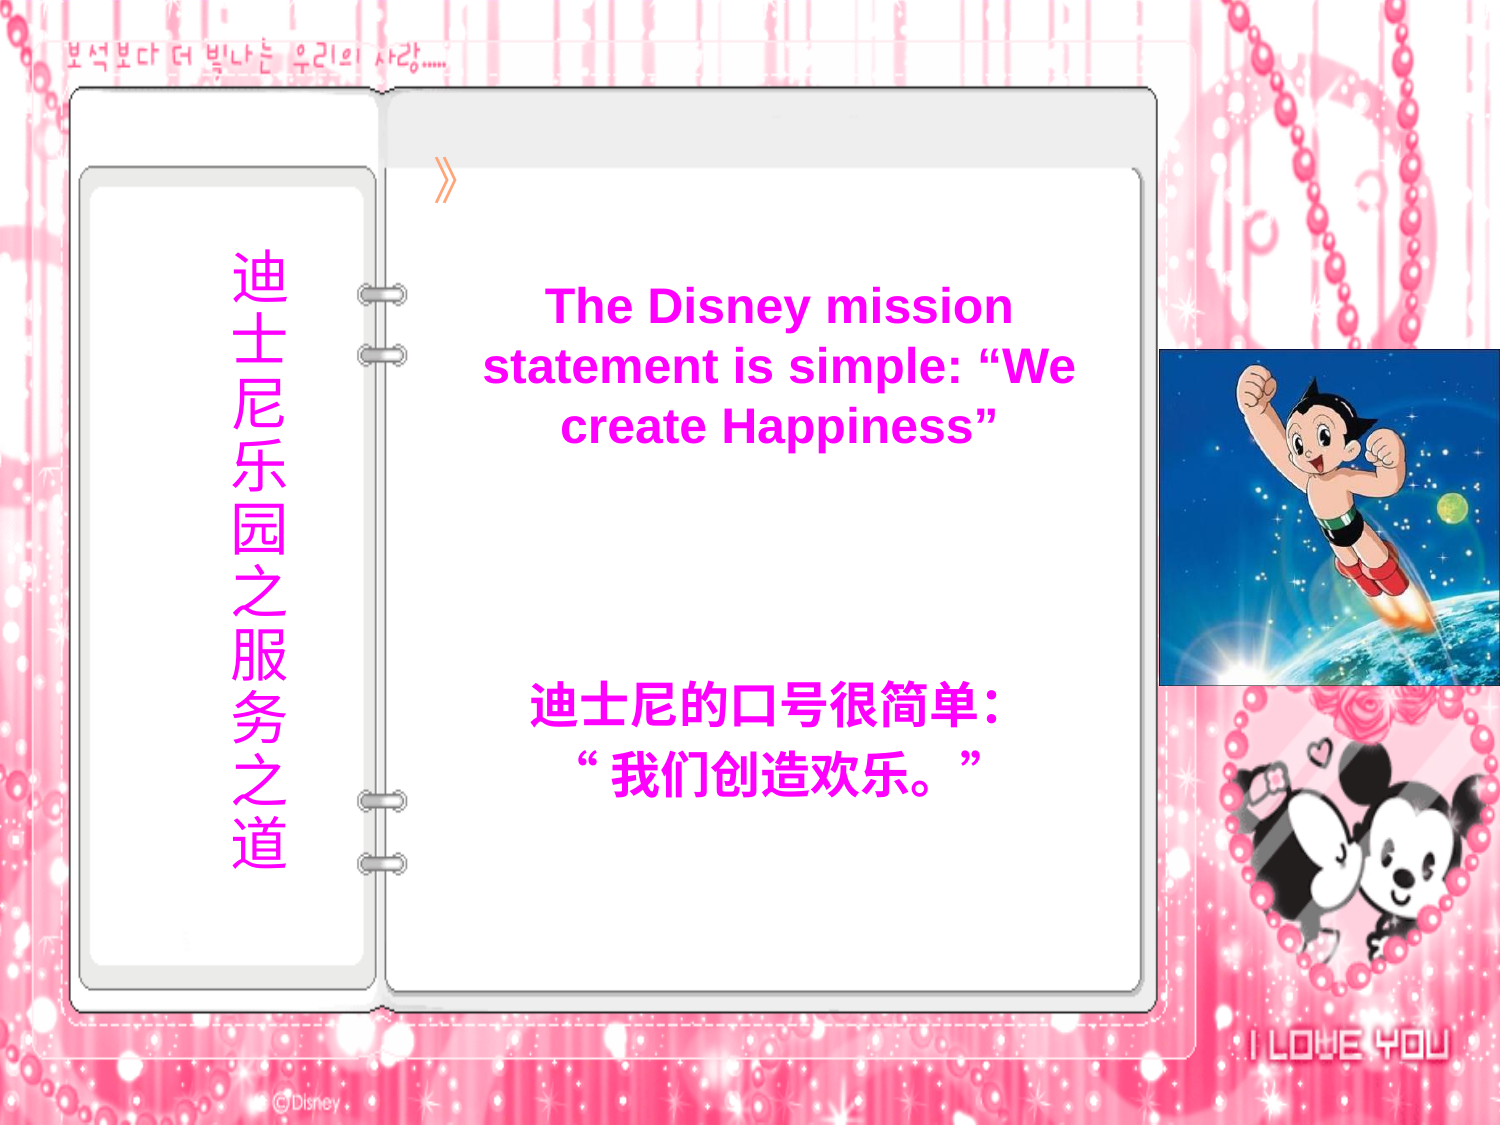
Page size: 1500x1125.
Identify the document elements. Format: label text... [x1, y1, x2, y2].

list 》 [419, 148, 1108, 1000]
text_box The Disney mission statement is simple: “We create Happiness” 迪士尼的口号很简单： “我们创造欢乐。” [430, 196, 1129, 954]
picture [0, 0, 1500, 1125]
list 迪士尼乐园之服务之道 [159, 184, 305, 941]
picture [1485, 651, 1492, 662]
